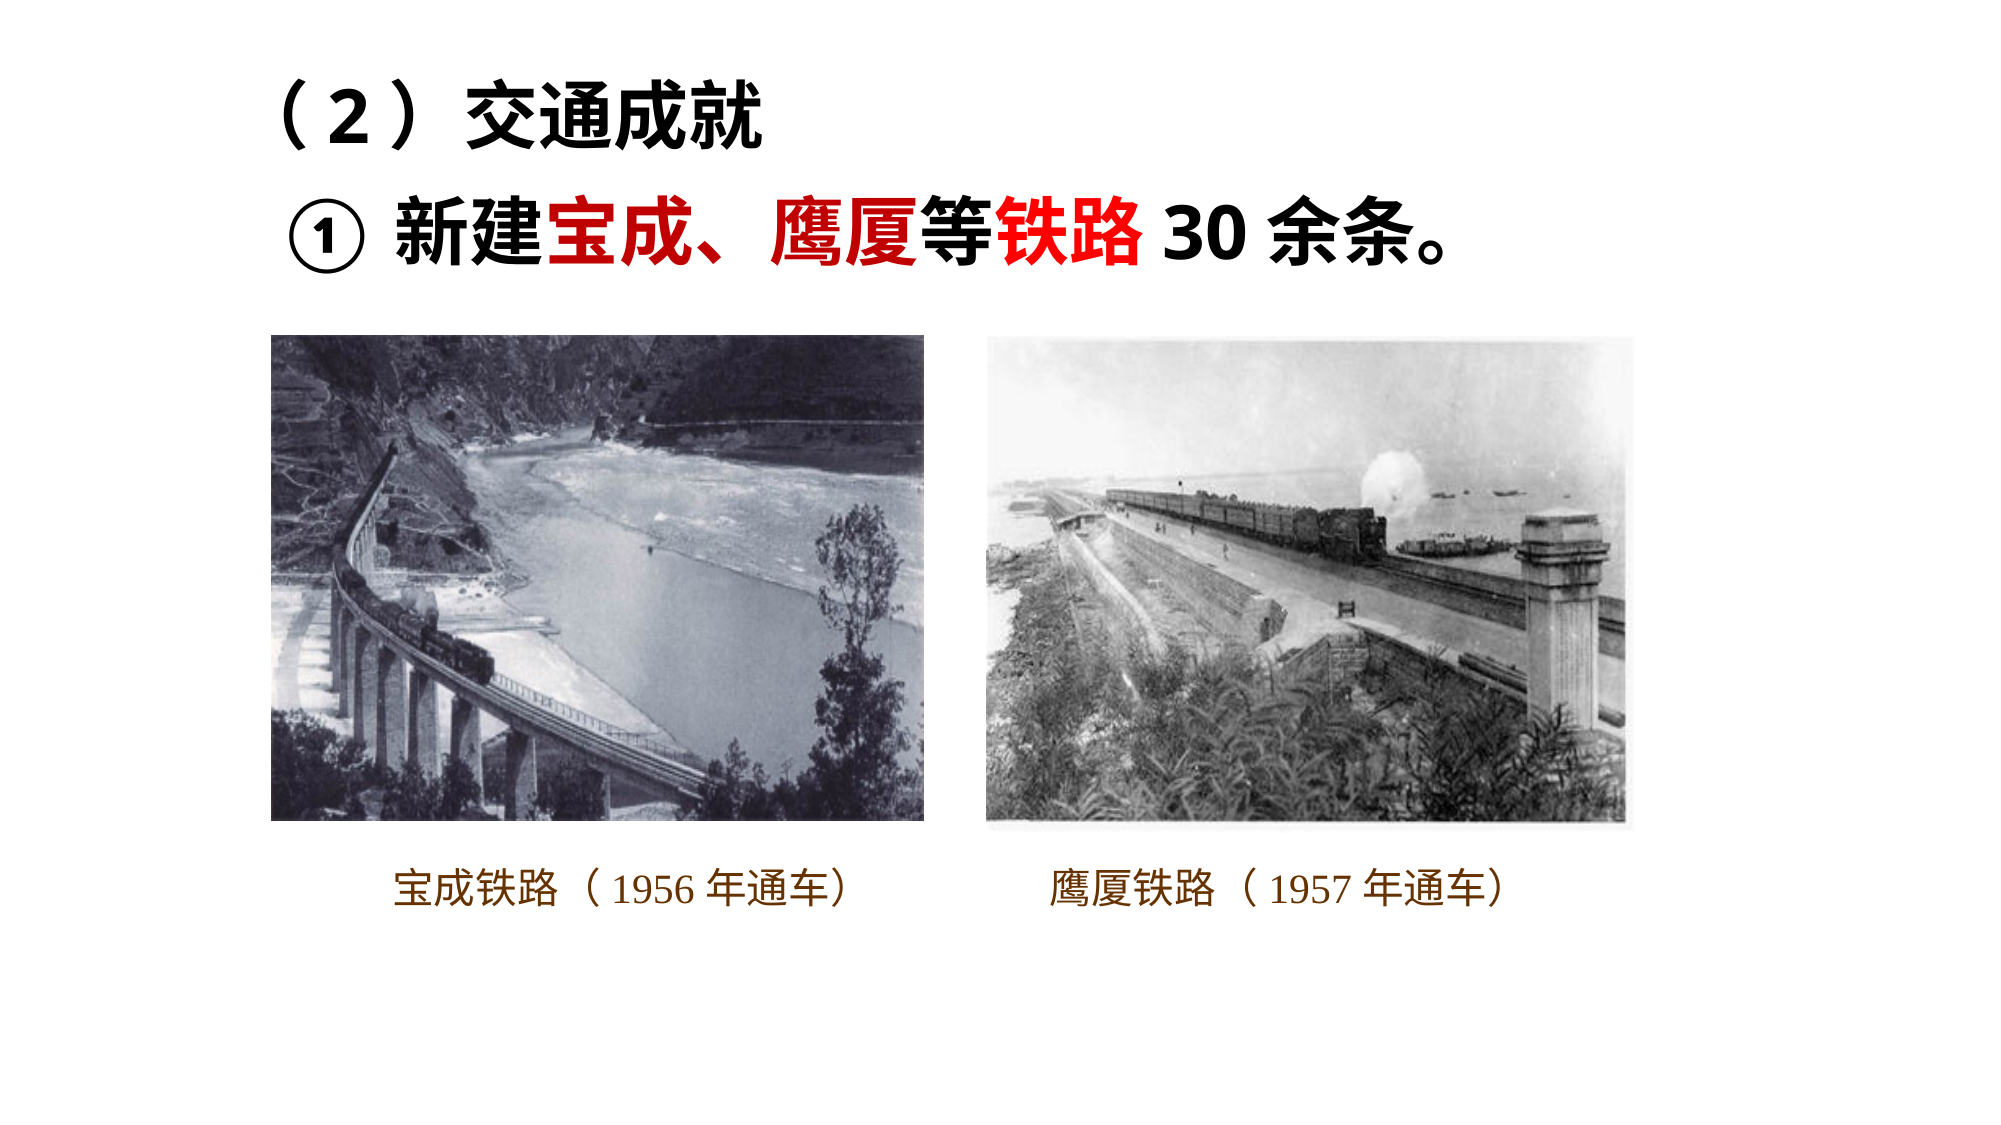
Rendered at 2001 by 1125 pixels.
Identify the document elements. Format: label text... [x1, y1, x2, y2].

text_box 鹰厦铁路（1957年通车） [1049, 861, 1530, 912]
picture [271, 335, 924, 821]
text_box 宝成铁路（1956年通车） [392, 861, 872, 912]
text_box ①新建宝成、鹰厦等铁路30余条。 [262, 176, 1610, 282]
text_box （2）交通成就 [219, 61, 812, 166]
picture [986, 335, 1635, 833]
